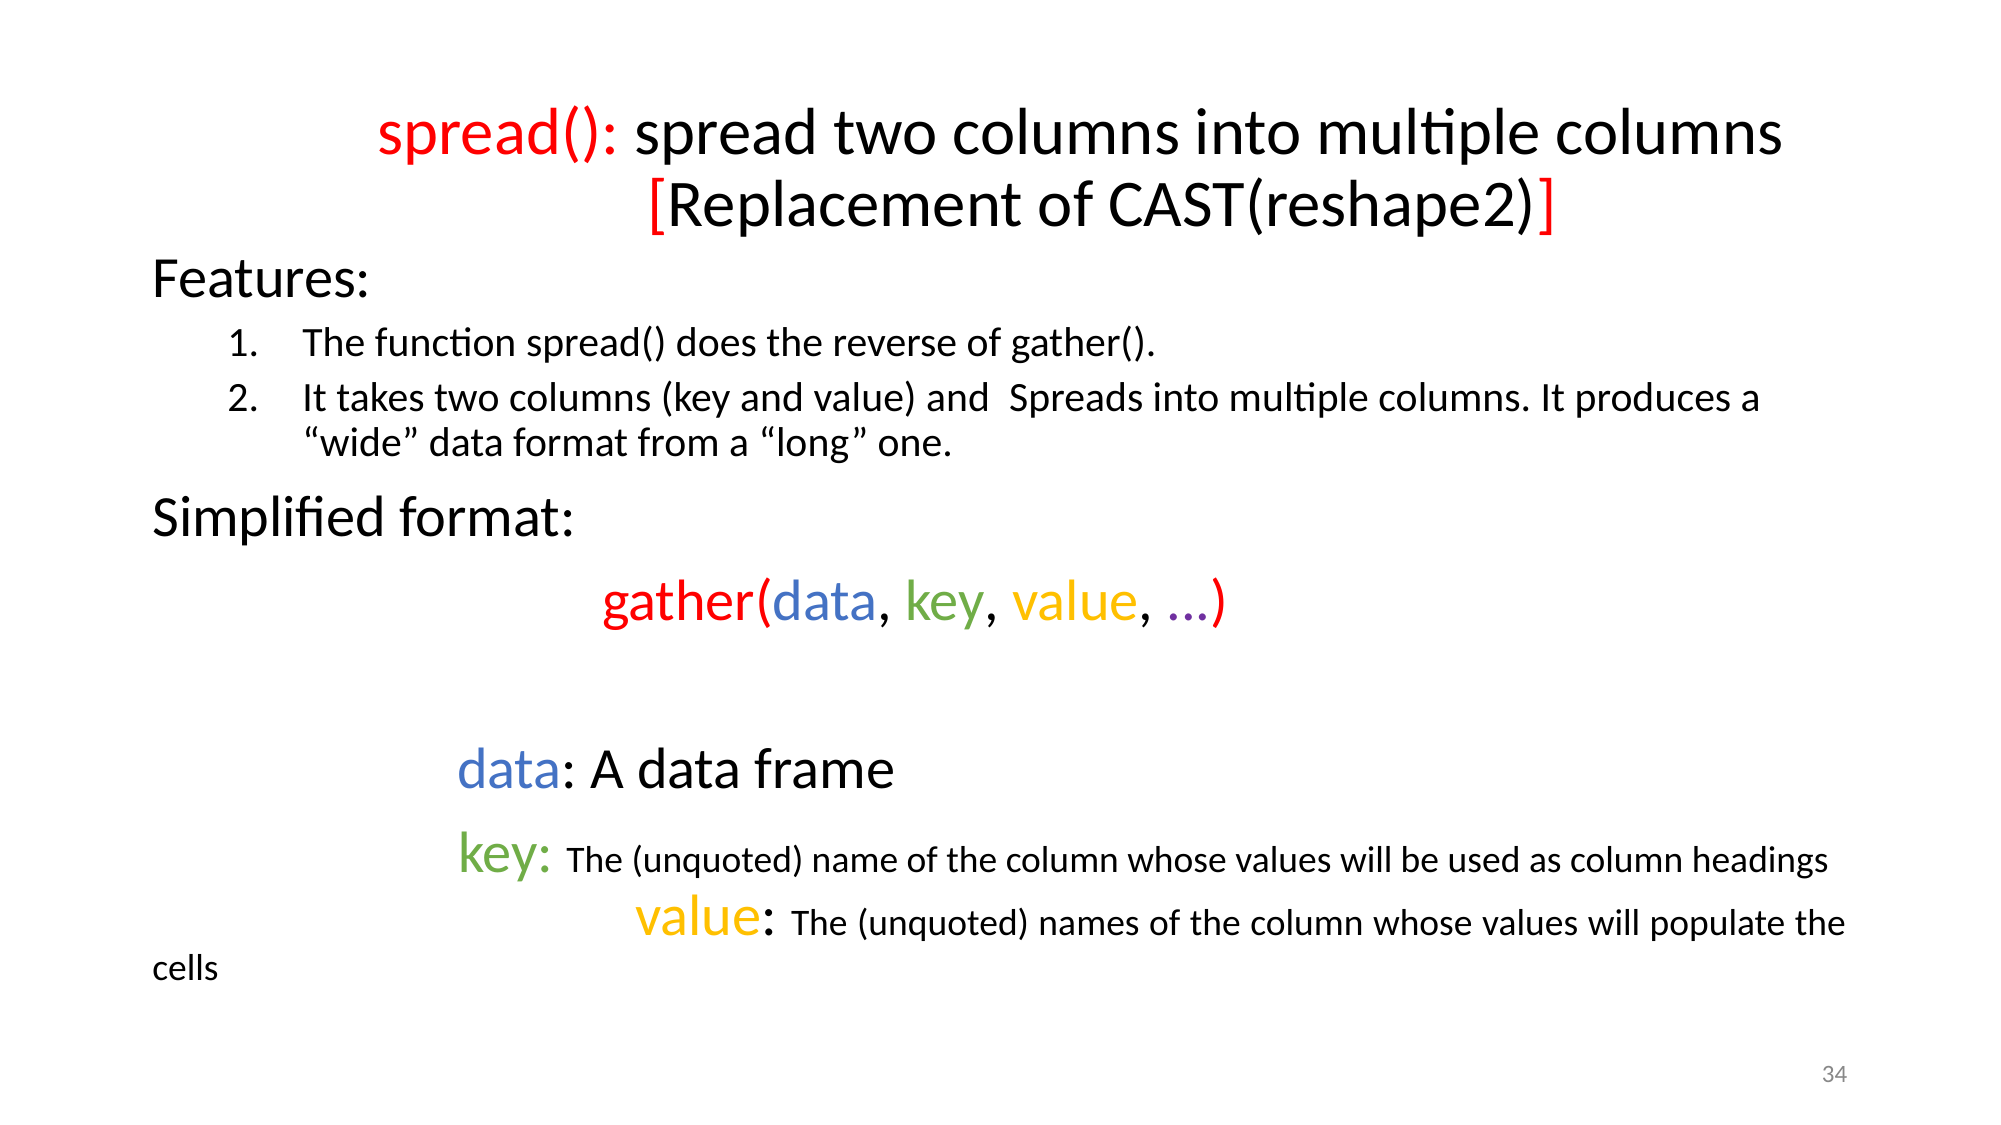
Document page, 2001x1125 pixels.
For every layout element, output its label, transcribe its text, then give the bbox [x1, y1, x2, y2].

list Features: The function spread() does the reverse of gather(). It takes two columns (key and value) and Spreads into multiple columns. It produces a “wide” data format from a “long” one. Simplified format: gather(data, key, value, ...) data: A data frame key: The (unquoted) name of the column whose values will be used as column headings value: The (unquoted) names of the column whose values will populate the cells [137, 239, 1863, 1109]
slide_number 34 [1412, 1042, 1863, 1103]
title spread(): spread two columns into multiple columns [Replacement of CAST(reshape2)] [137, 59, 1863, 239]
